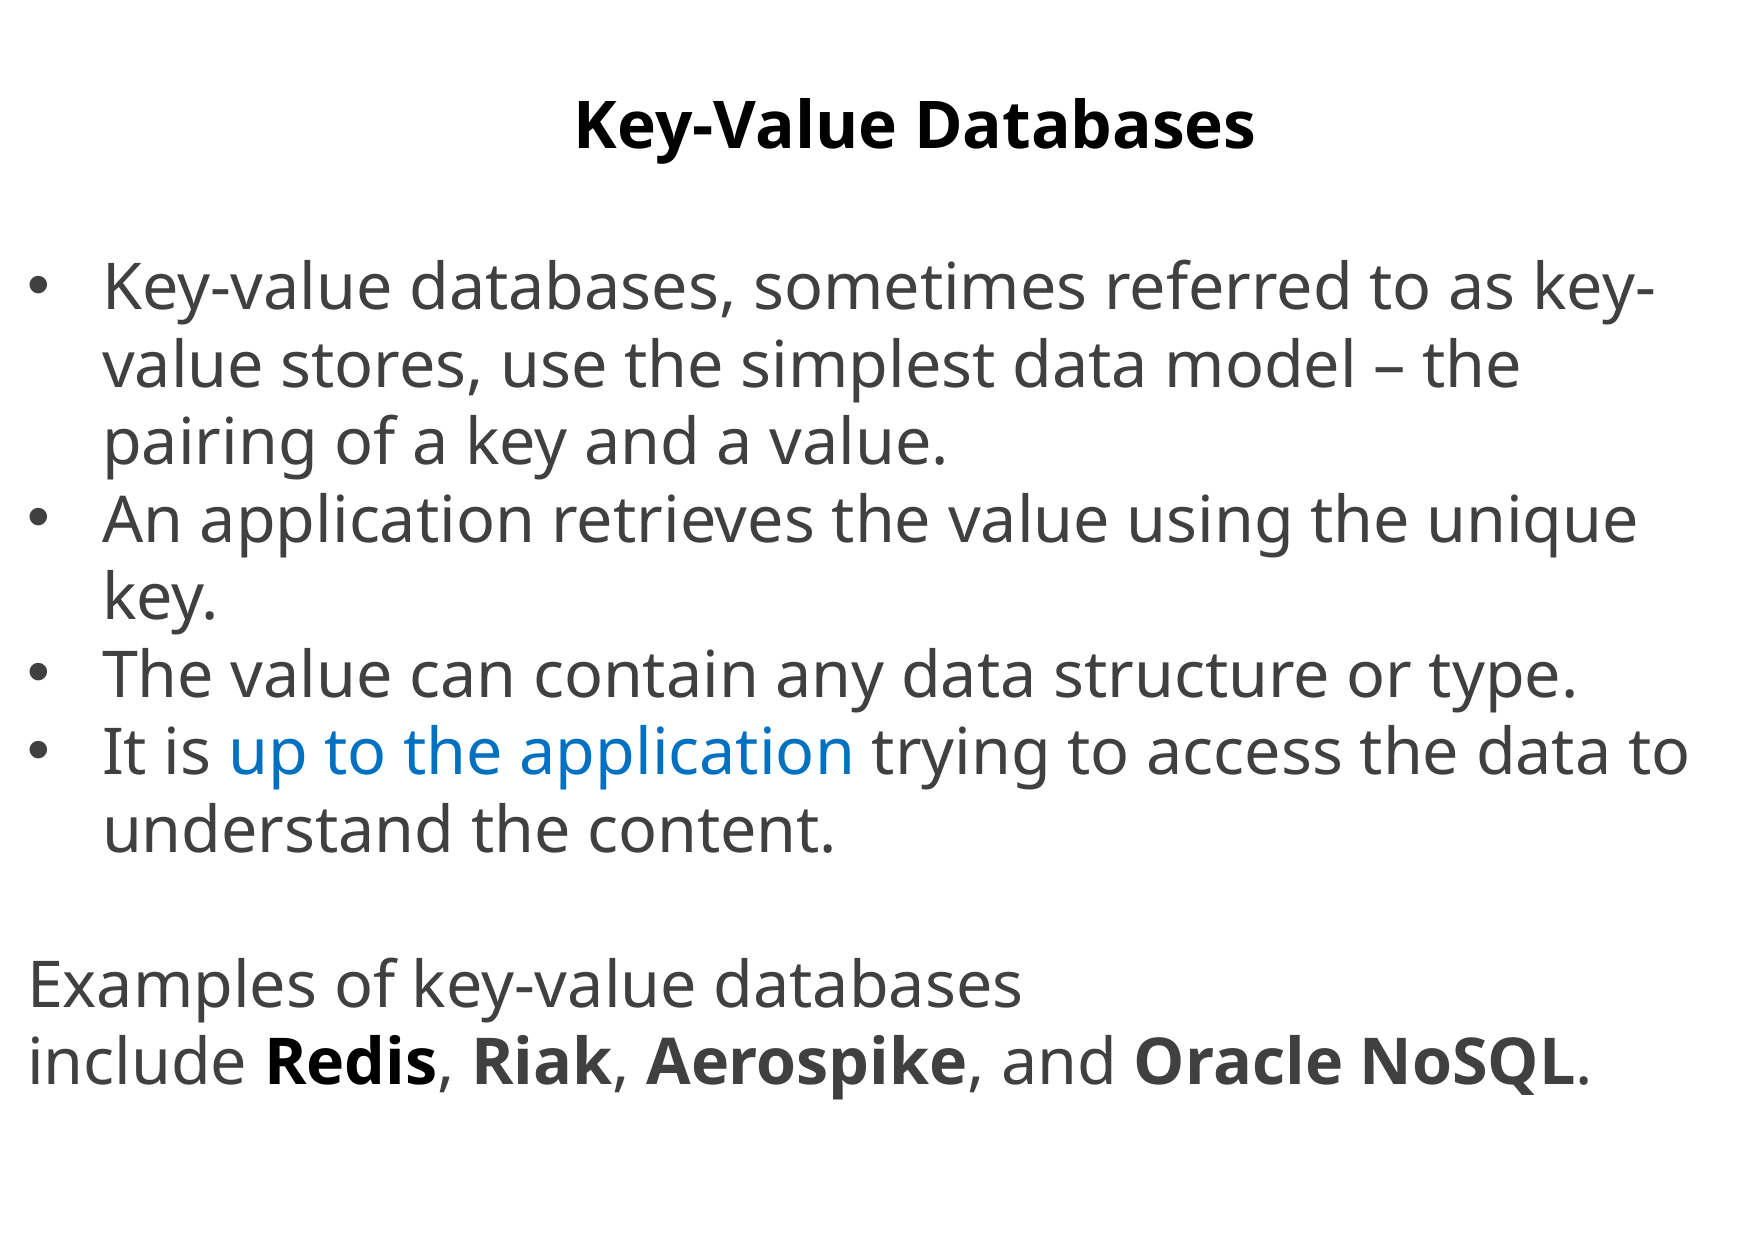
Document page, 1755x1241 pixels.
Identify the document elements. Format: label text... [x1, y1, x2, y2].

list Key-value databases, sometimes referred to as key-value stores, use the simplest data model – the pairing of a key and a value. An application retrieves the value using the unique key. The value can contain any data structure or type. It is up to the application trying to access the data to understand the content. Examples of key-value databases include Redis, Riak, Aerospike, and Oracle NoSQL. [27, 245, 1728, 1107]
title Key-Value Databases [377, 82, 1454, 245]
